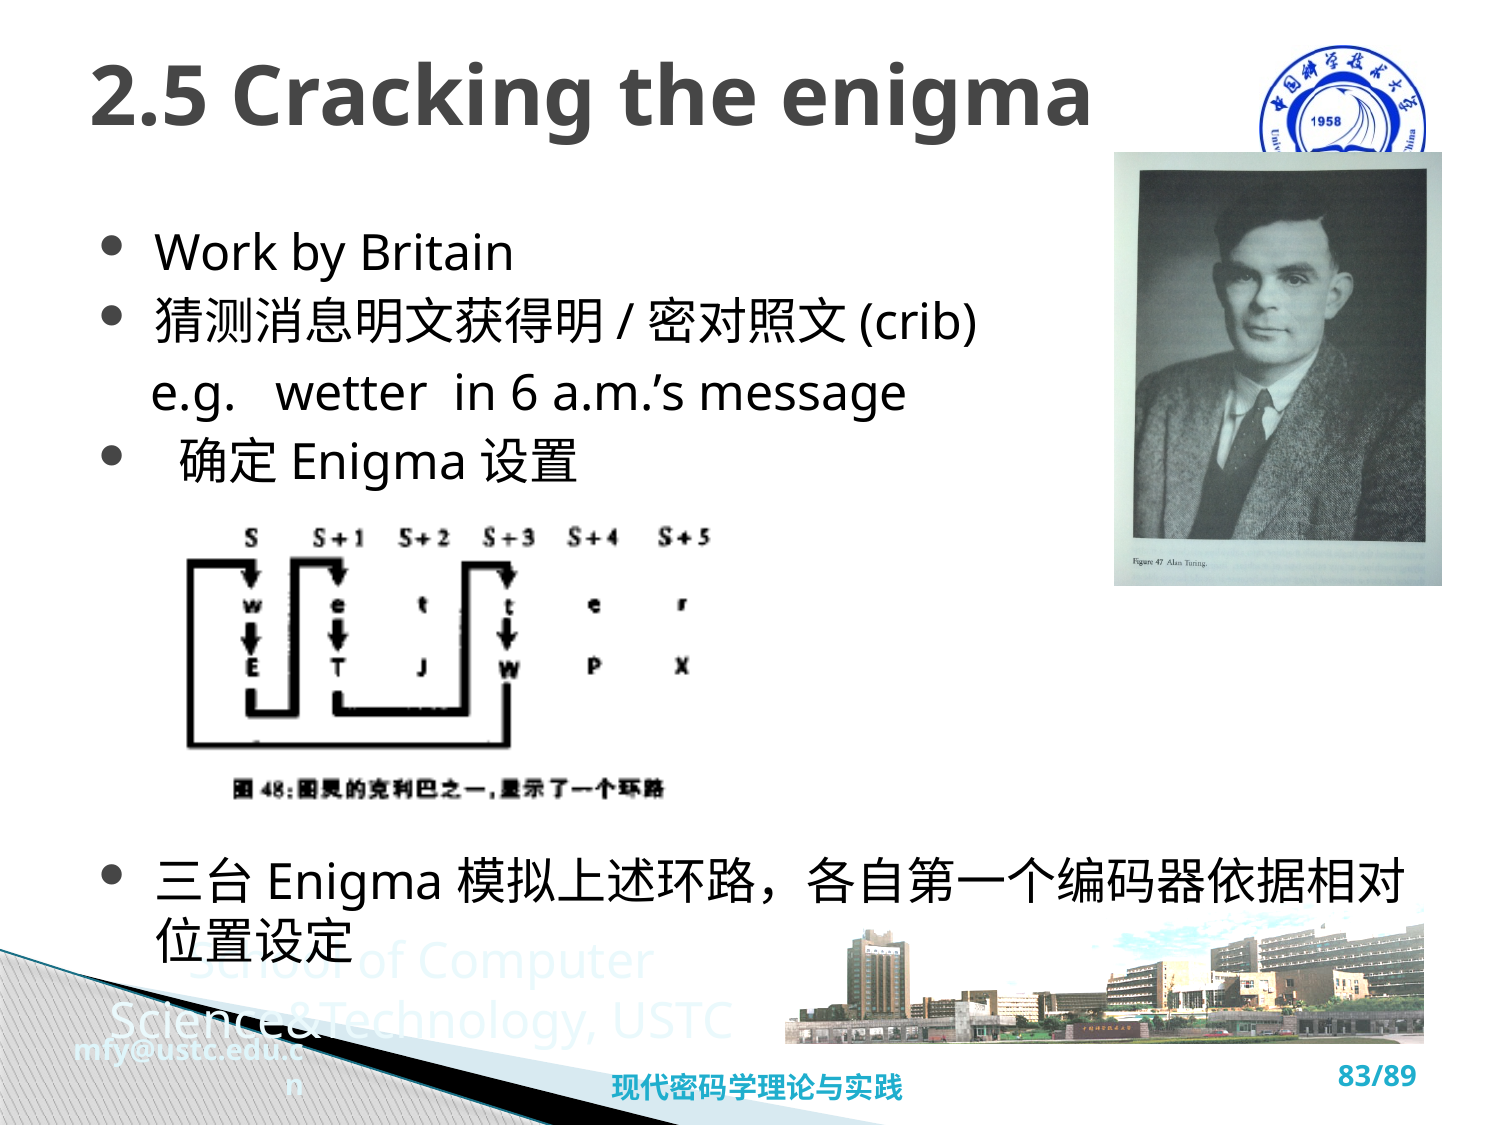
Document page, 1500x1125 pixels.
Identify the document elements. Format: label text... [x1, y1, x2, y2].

title 2.5 Cracking the enigma [75, 20, 1313, 165]
text_box Work by Britain 猜测消息明文获得明/密对照文(crib) e.g. wetter in 6 a.m.’s message 确定Enigma设置 三台Enigma模拟上述环路，各自第一个编码器依据相对位置设定 [83, 212, 1430, 1043]
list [1114, 152, 1442, 587]
picture [163, 503, 725, 821]
text_box [58, 187, 1108, 1018]
picture [1313, 45, 1426, 152]
